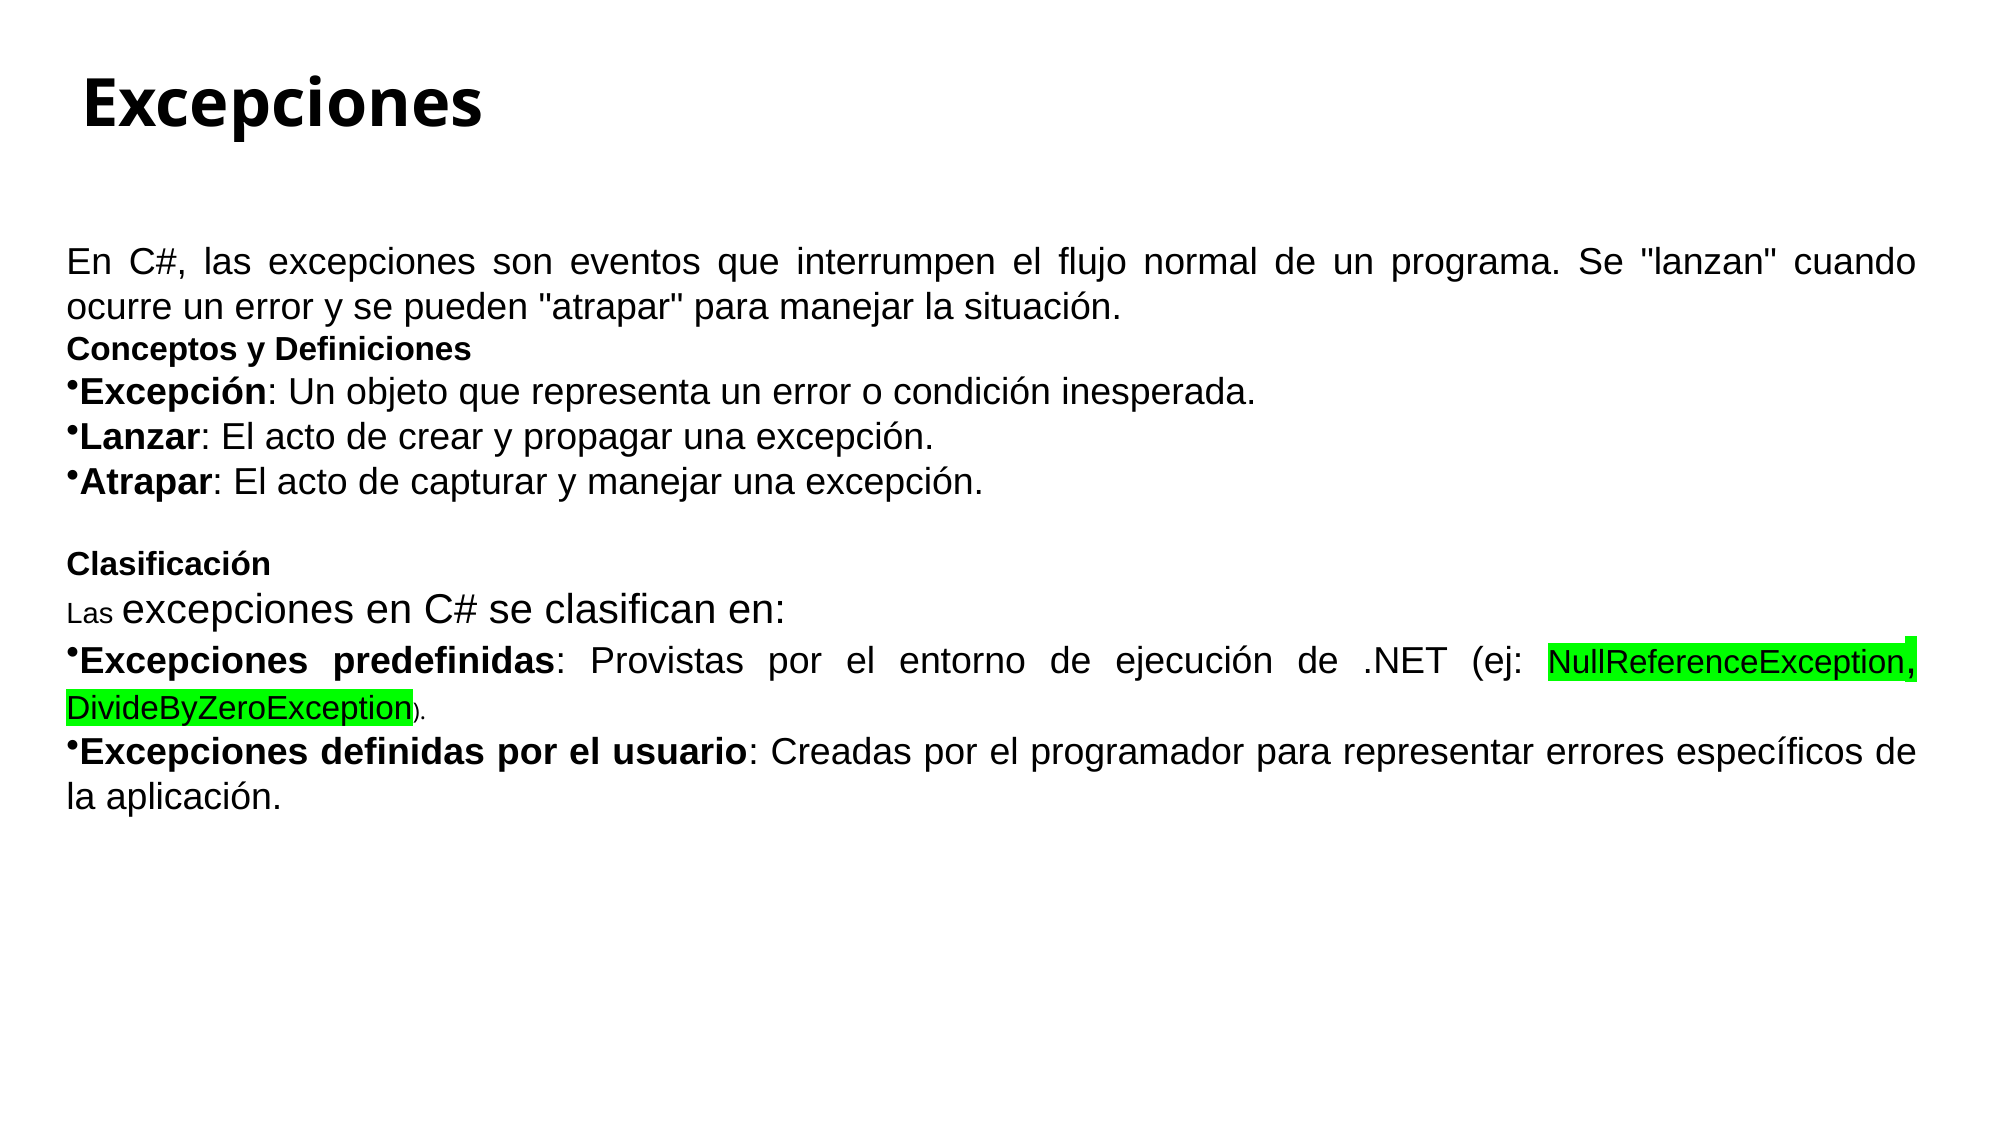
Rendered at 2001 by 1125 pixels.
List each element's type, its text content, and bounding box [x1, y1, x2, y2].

text_box Excepciones [66, 52, 1066, 148]
text_box En C#, las excepciones son eventos que interrumpen el flujo normal de un programa. Se "lanzan" cuando ocurre un error y se pueden "atrapar" para manejar la situación. Conceptos y Definiciones Excepción: Un objeto que representa un error o condición inesperada. Lanzar: El acto de crear y propagar una excepción. Atrapar: El acto de capturar y manejar una excepción. Clasificación Las excepciones en C# se clasifican en: Excepciones predefinidas: Provistas por el entorno de ejecución de .NET (ej: NullReferenceException, DivideByZeroException). Excepciones definidas por el usuario: Creadas por el programador para representar errores específicos de la aplicación. [51, 229, 1932, 825]
